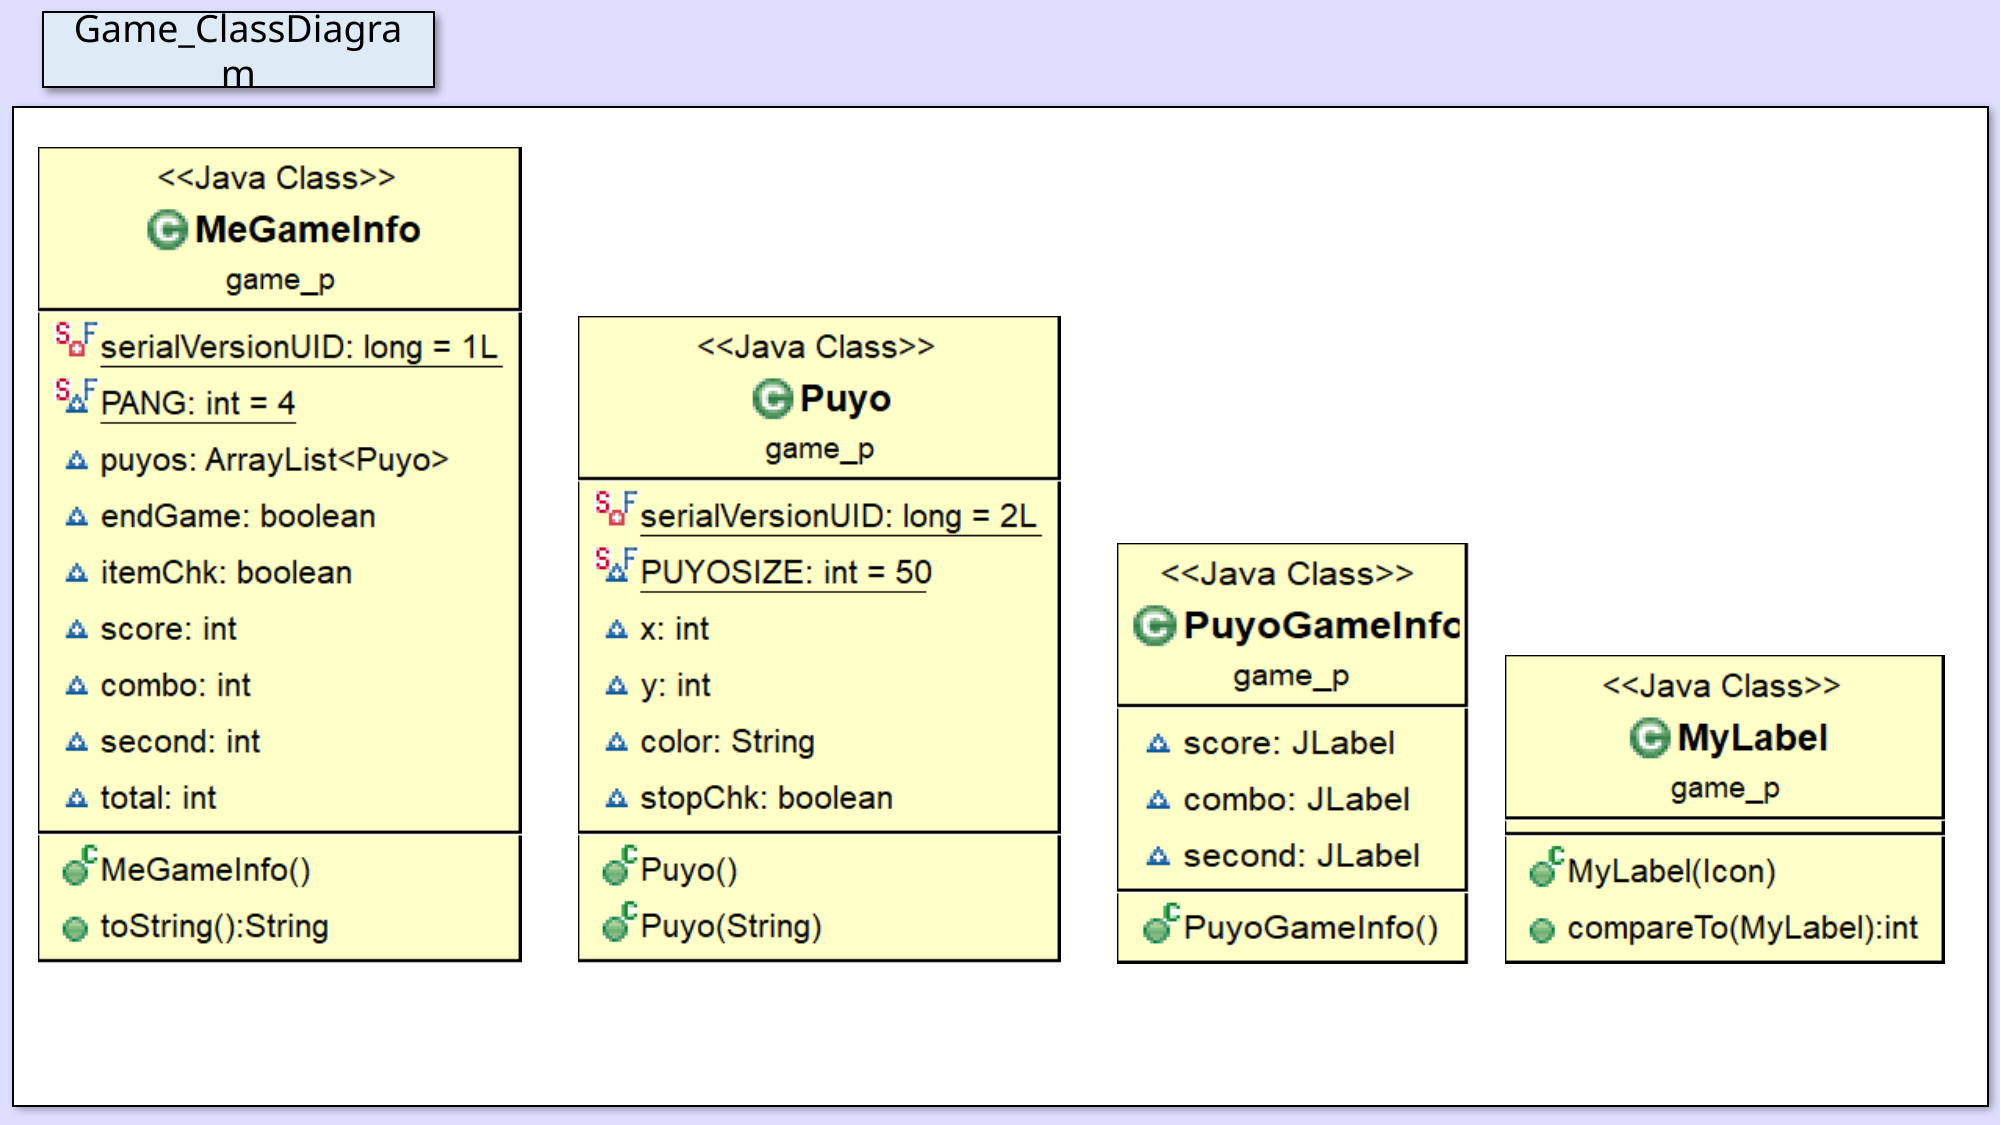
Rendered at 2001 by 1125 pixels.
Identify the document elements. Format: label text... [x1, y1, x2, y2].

picture [1505, 655, 1945, 964]
picture [38, 147, 522, 964]
picture [578, 316, 1062, 964]
text_box Game_ClassDiagram [42, 11, 435, 88]
picture [1117, 543, 1470, 964]
text_box [12, 106, 1989, 1107]
